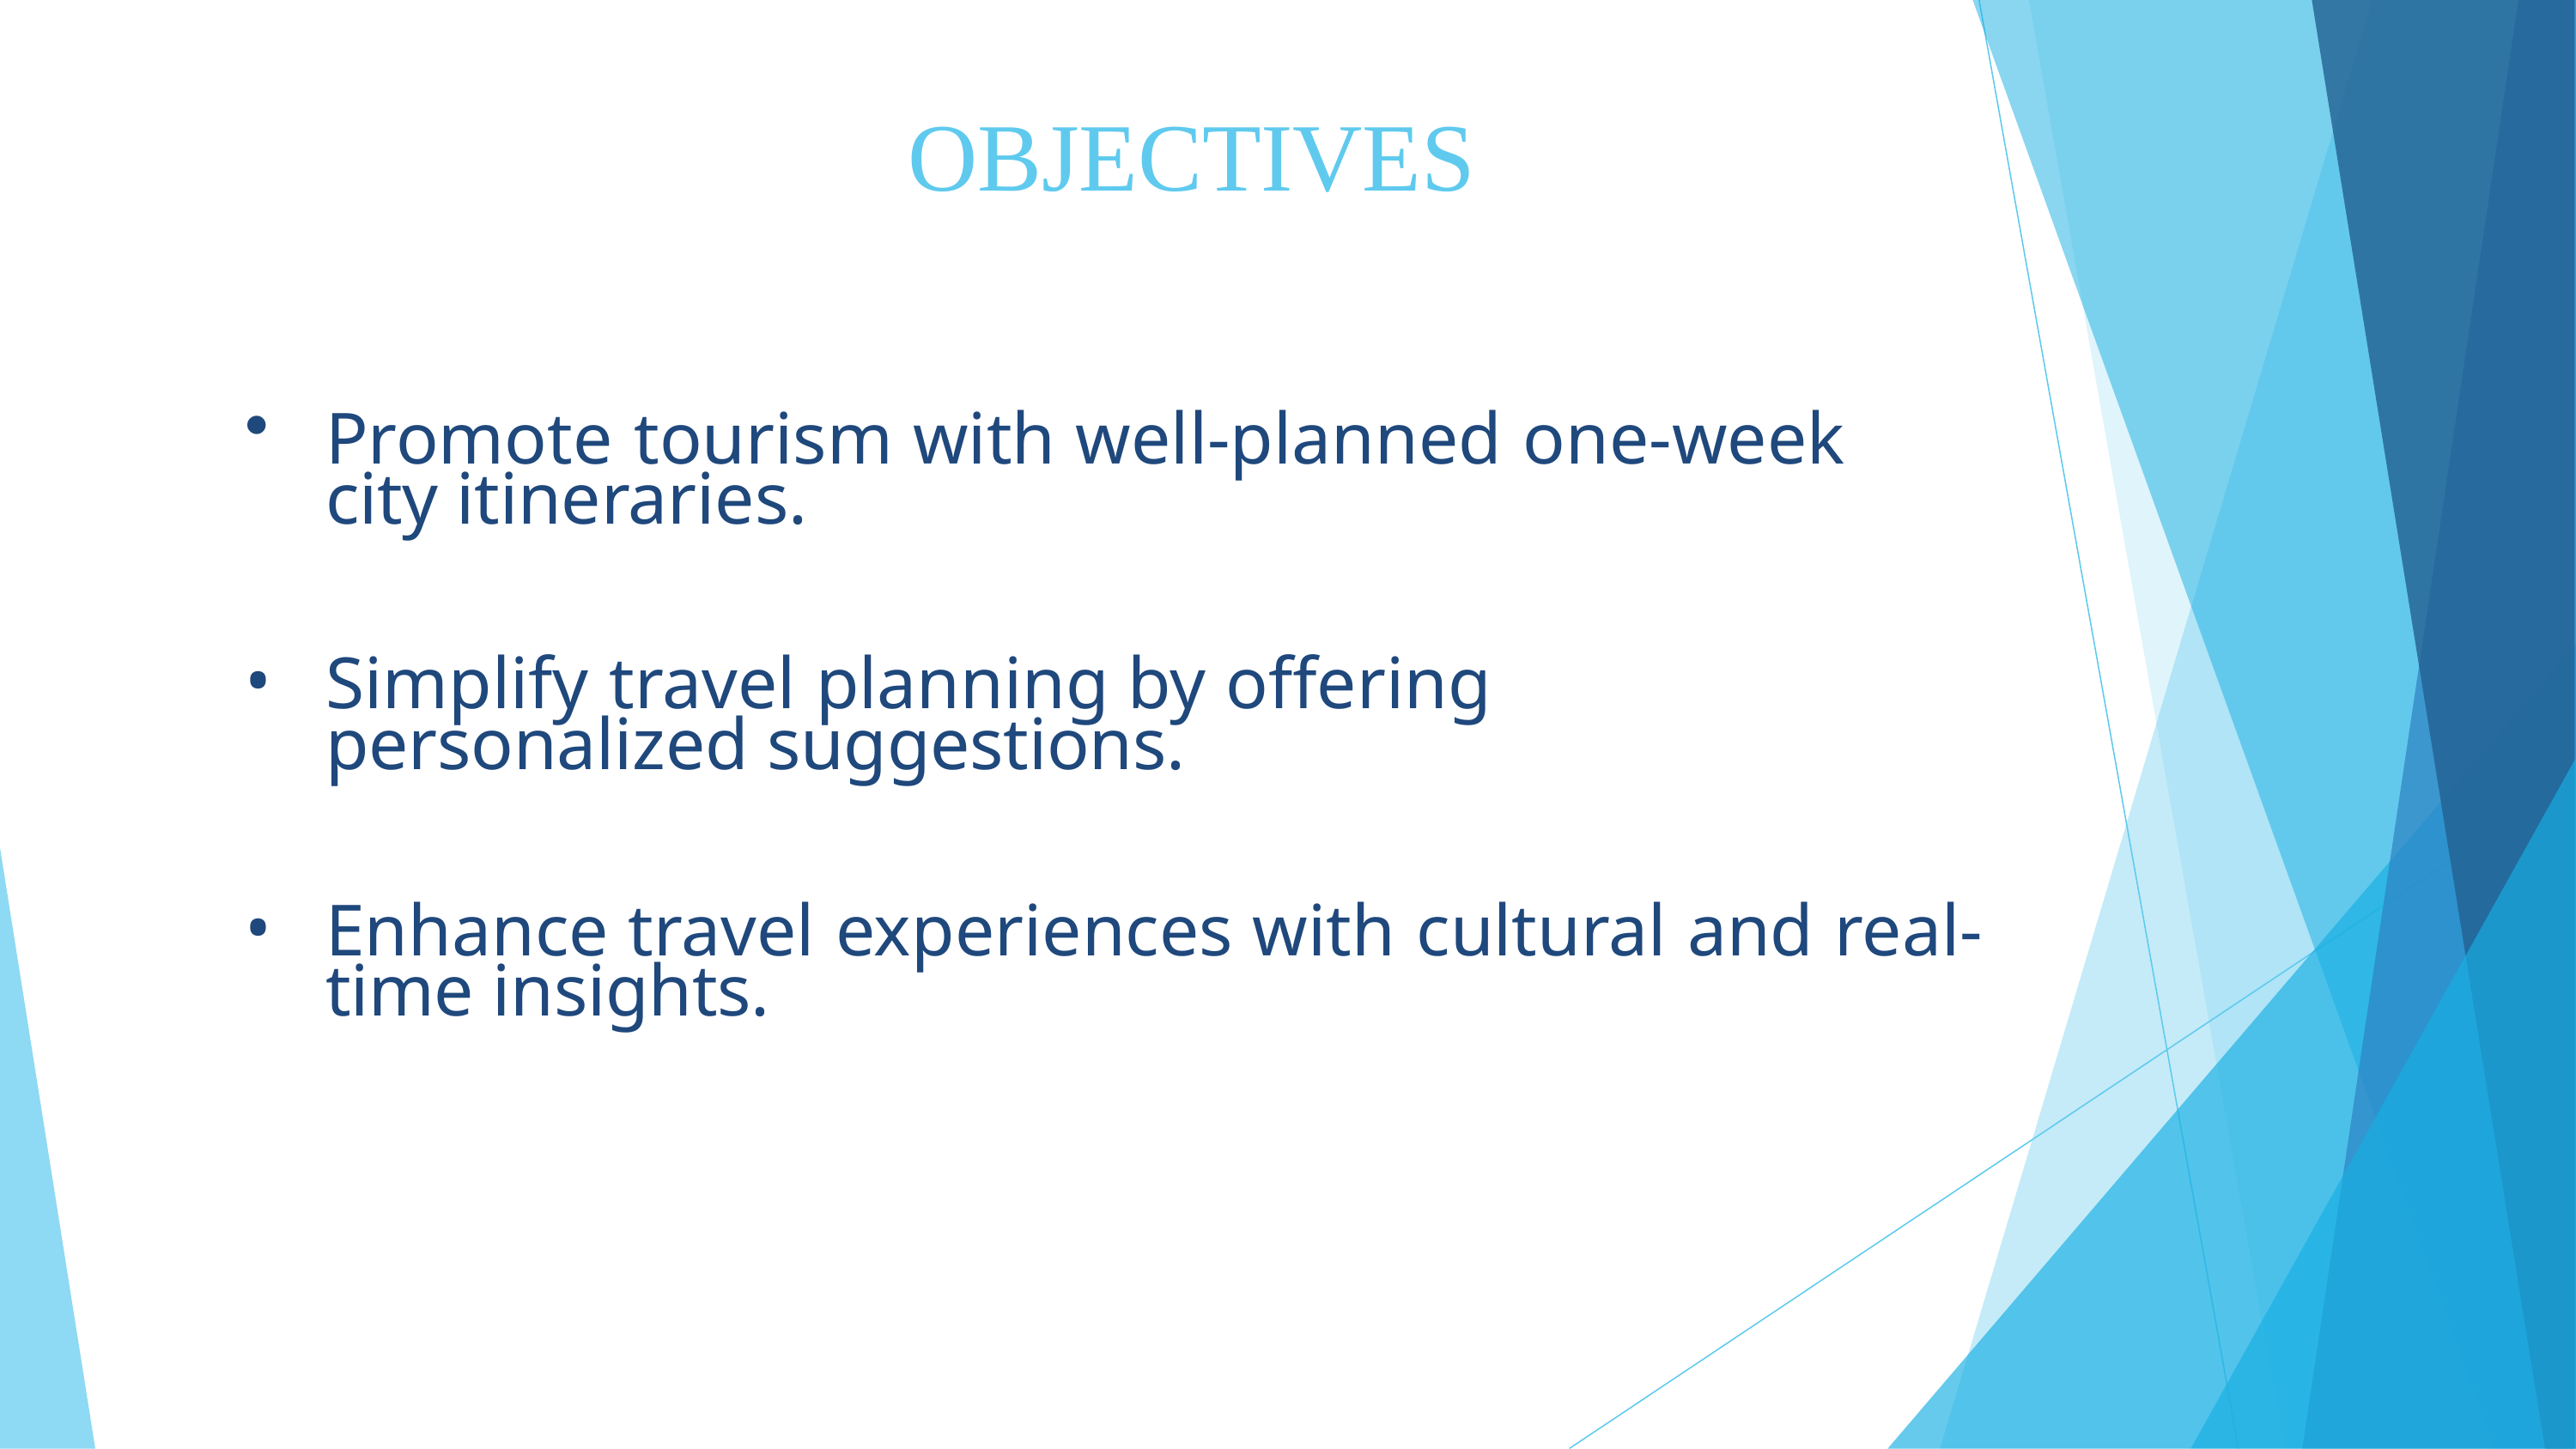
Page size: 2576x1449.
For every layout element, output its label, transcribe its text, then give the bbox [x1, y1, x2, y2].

title OBJECTIVES [685, 3, 1544, 336]
list Promote tourism with well-planned one-week city itineraries. Simplify travel planning by offering personalized suggestions. Enhance travel experiences with cultural and real-time insights. [243, 389, 2047, 1244]
